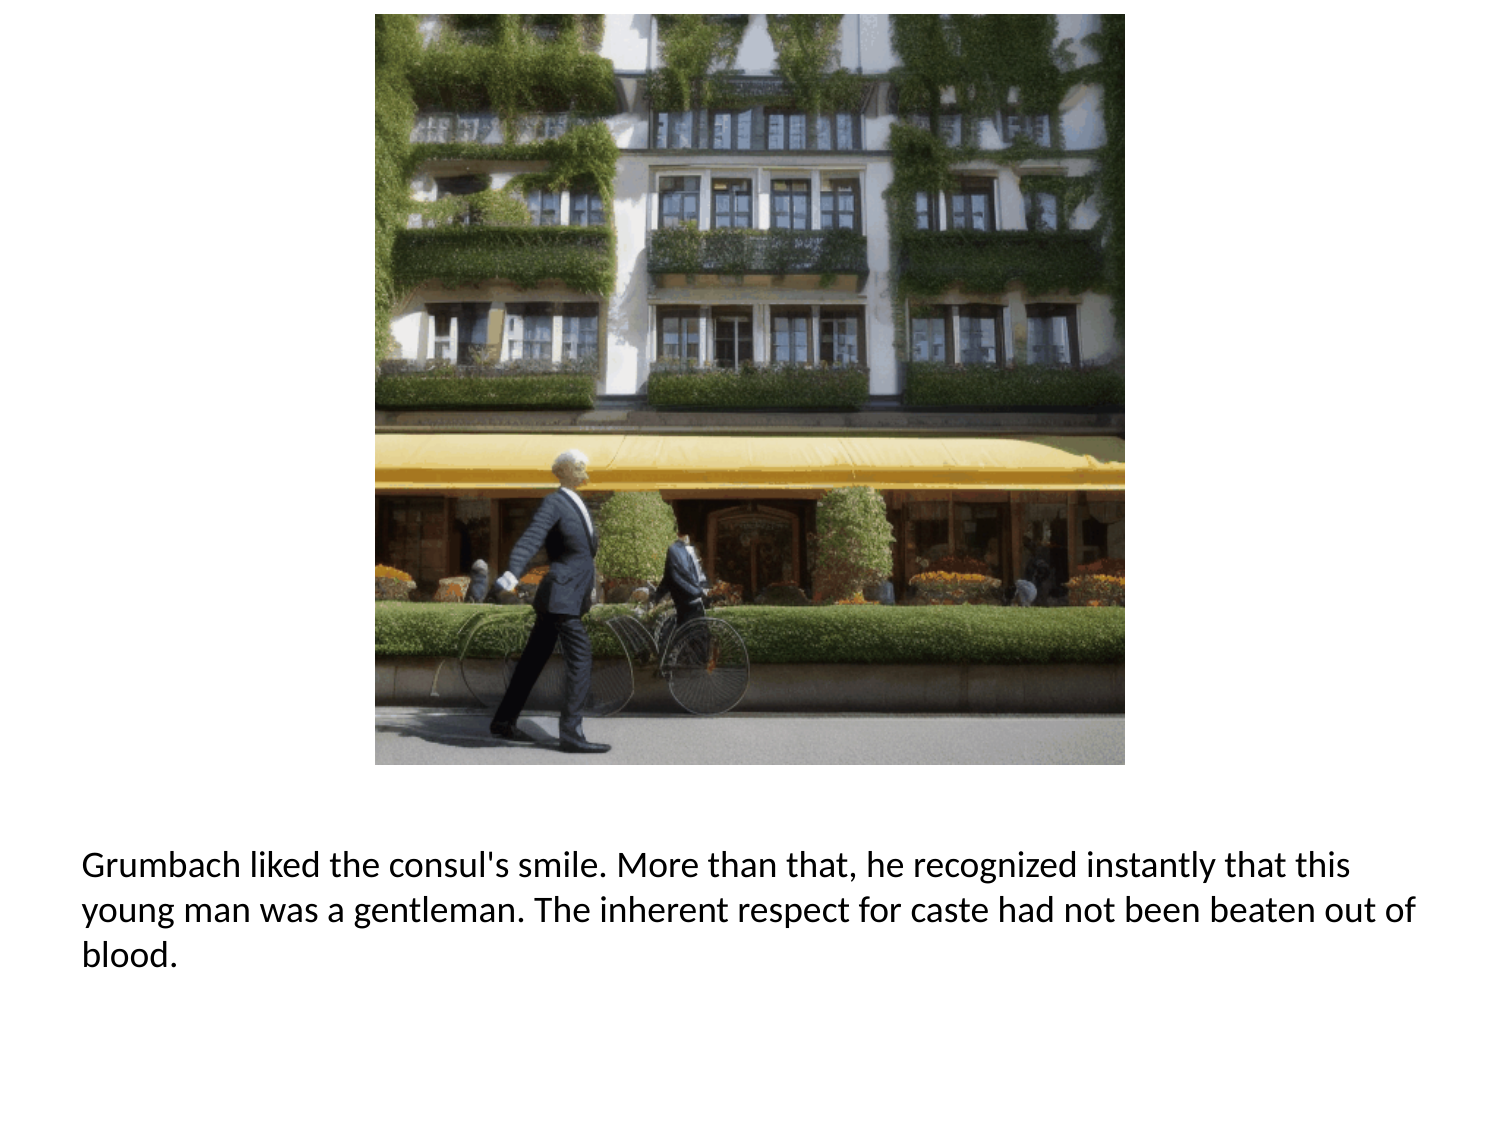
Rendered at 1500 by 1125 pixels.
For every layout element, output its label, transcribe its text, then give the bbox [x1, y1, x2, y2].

text_box Grumbach liked the consul's smile. More than that, he recognized instantly that this young man was a gentleman. The inherent respect for caste had not been beaten out of blood. [66, 787, 1433, 983]
picture [374, 14, 1126, 766]
